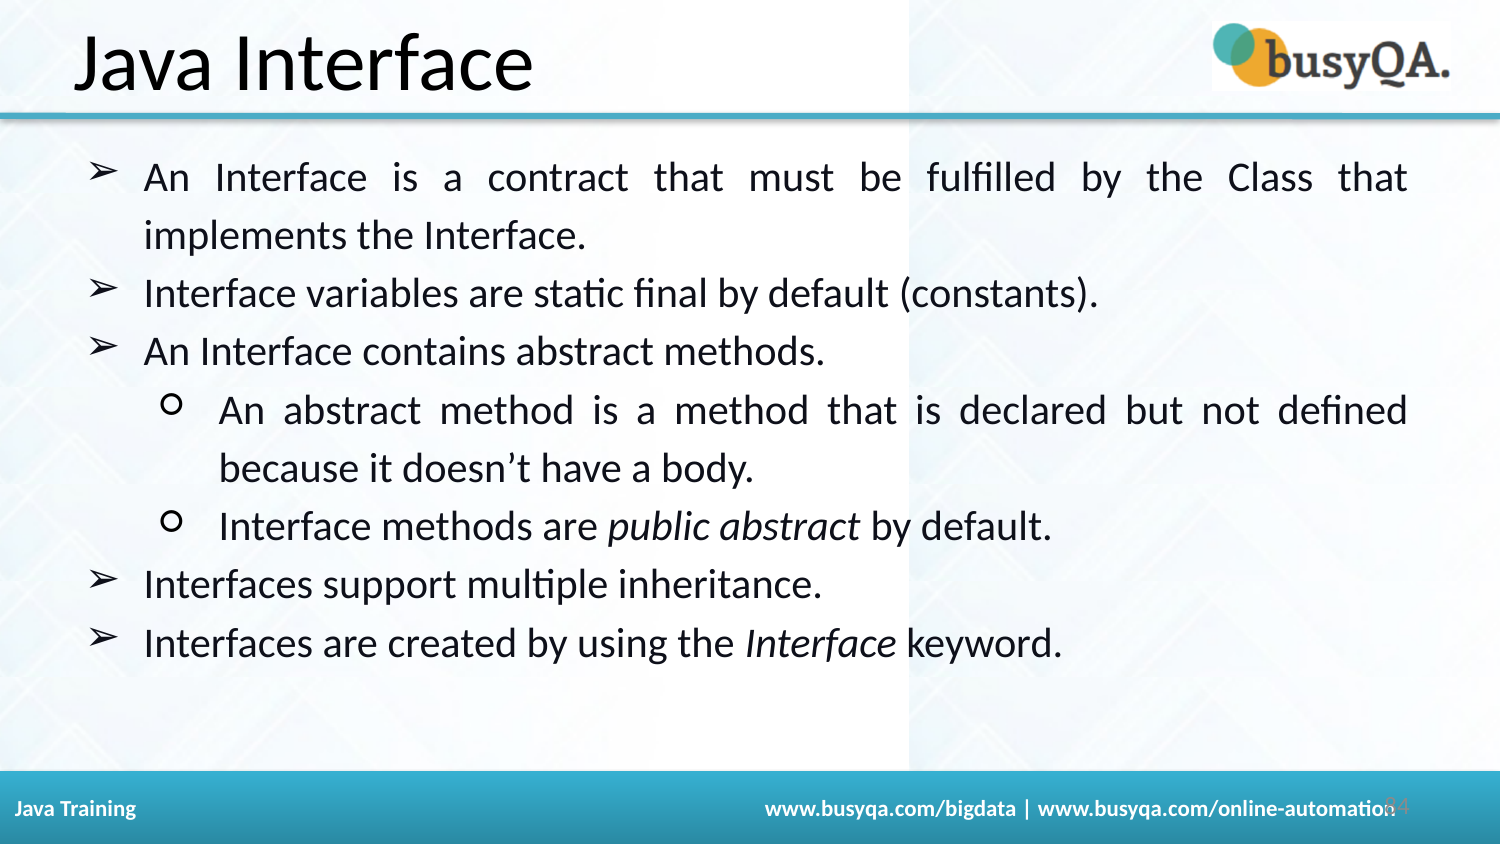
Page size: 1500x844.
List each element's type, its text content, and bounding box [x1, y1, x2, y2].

text_box Java Interface [58, 7, 581, 108]
picture [0, 119, 1500, 772]
picture [0, 0, 1500, 113]
text_box An Interface is a contract that must be fulfilled by the Class that implements the Interface. Interface variables are static final by default (constants). An Interface contains abstract methods. An abstract method is a method that is declared but not defined because it doesn’t have a body. Interface methods are public abstract by default. Interfaces support multiple inheritance. Interfaces are created by using the Interface keyword. [53, 133, 1425, 730]
text_box ‹#› [1074, 781, 1425, 827]
